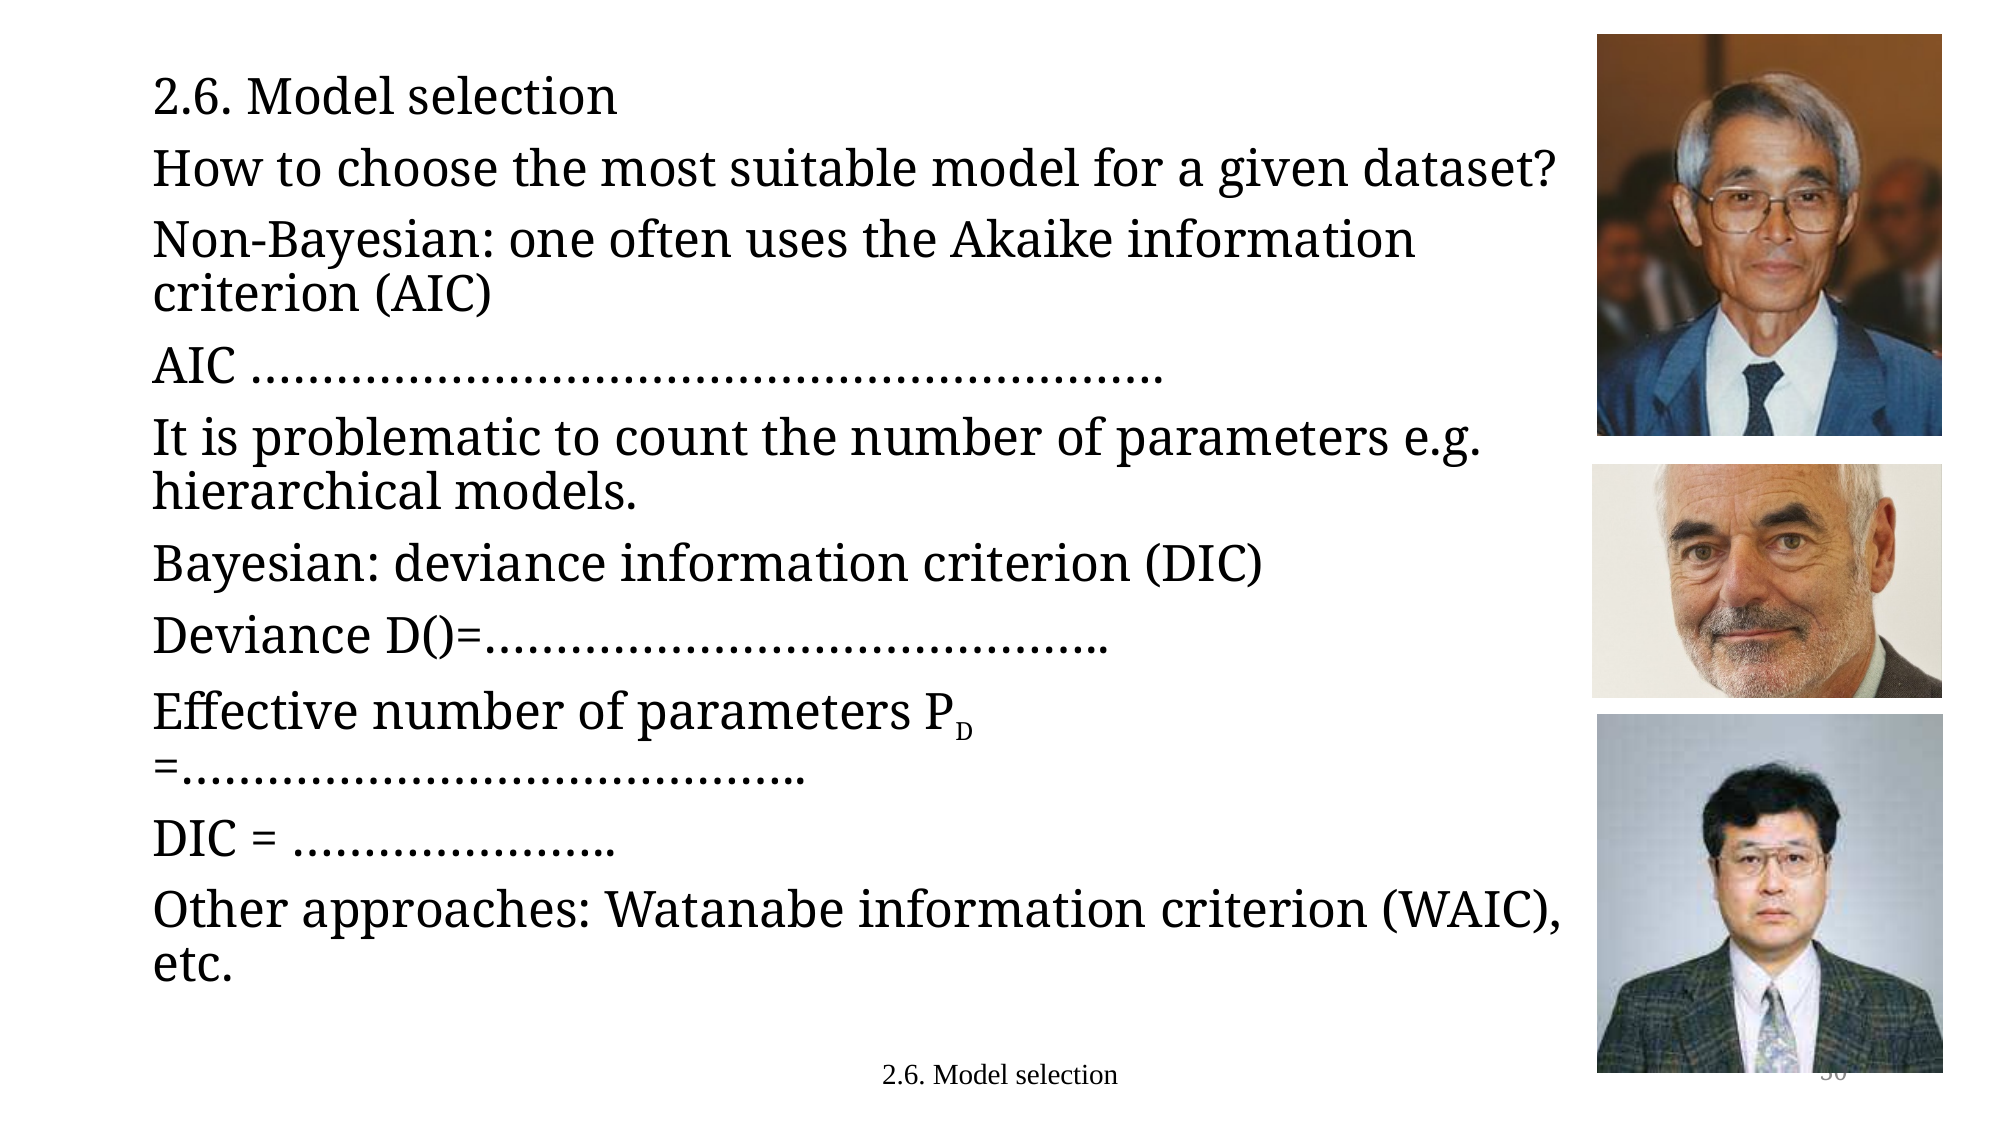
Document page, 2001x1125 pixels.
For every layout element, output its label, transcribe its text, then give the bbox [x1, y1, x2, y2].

footer 2.6. Model selection [662, 1042, 1338, 1103]
slide_number 30 [1412, 1042, 1863, 1103]
picture [1597, 33, 1942, 436]
picture [1596, 714, 1943, 1073]
picture [1592, 464, 1942, 698]
